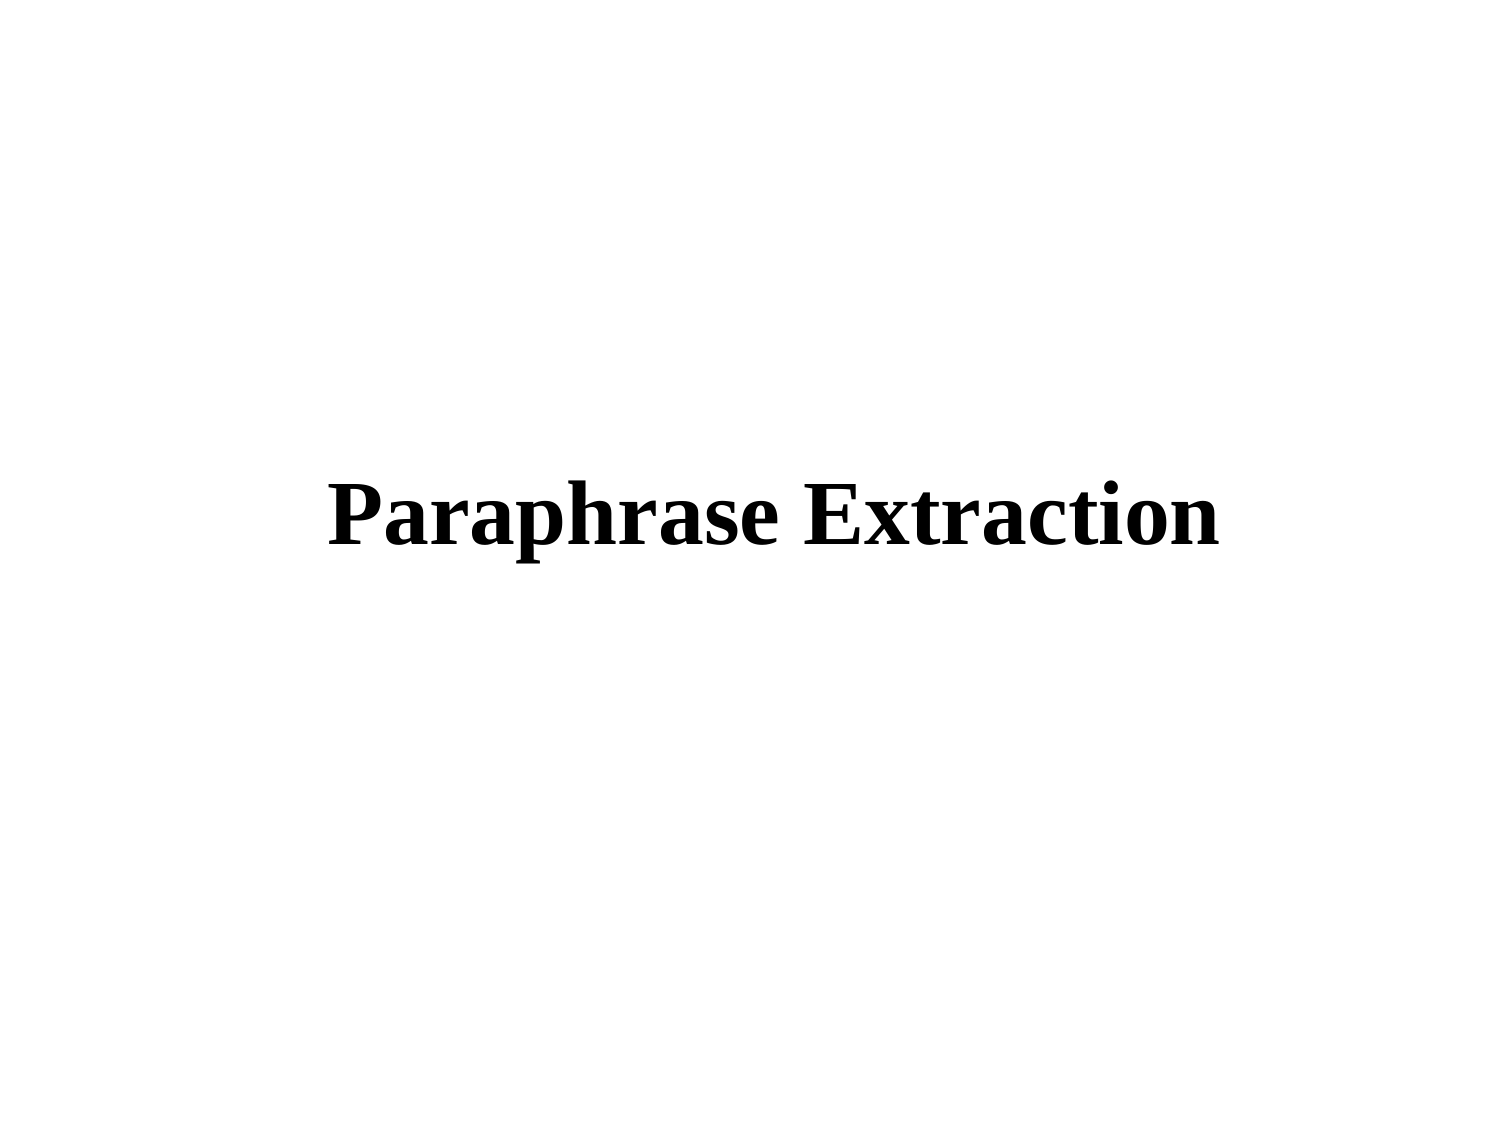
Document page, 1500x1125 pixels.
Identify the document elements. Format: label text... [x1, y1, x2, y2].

title Paraphrase Extraction [137, 441, 1413, 684]
